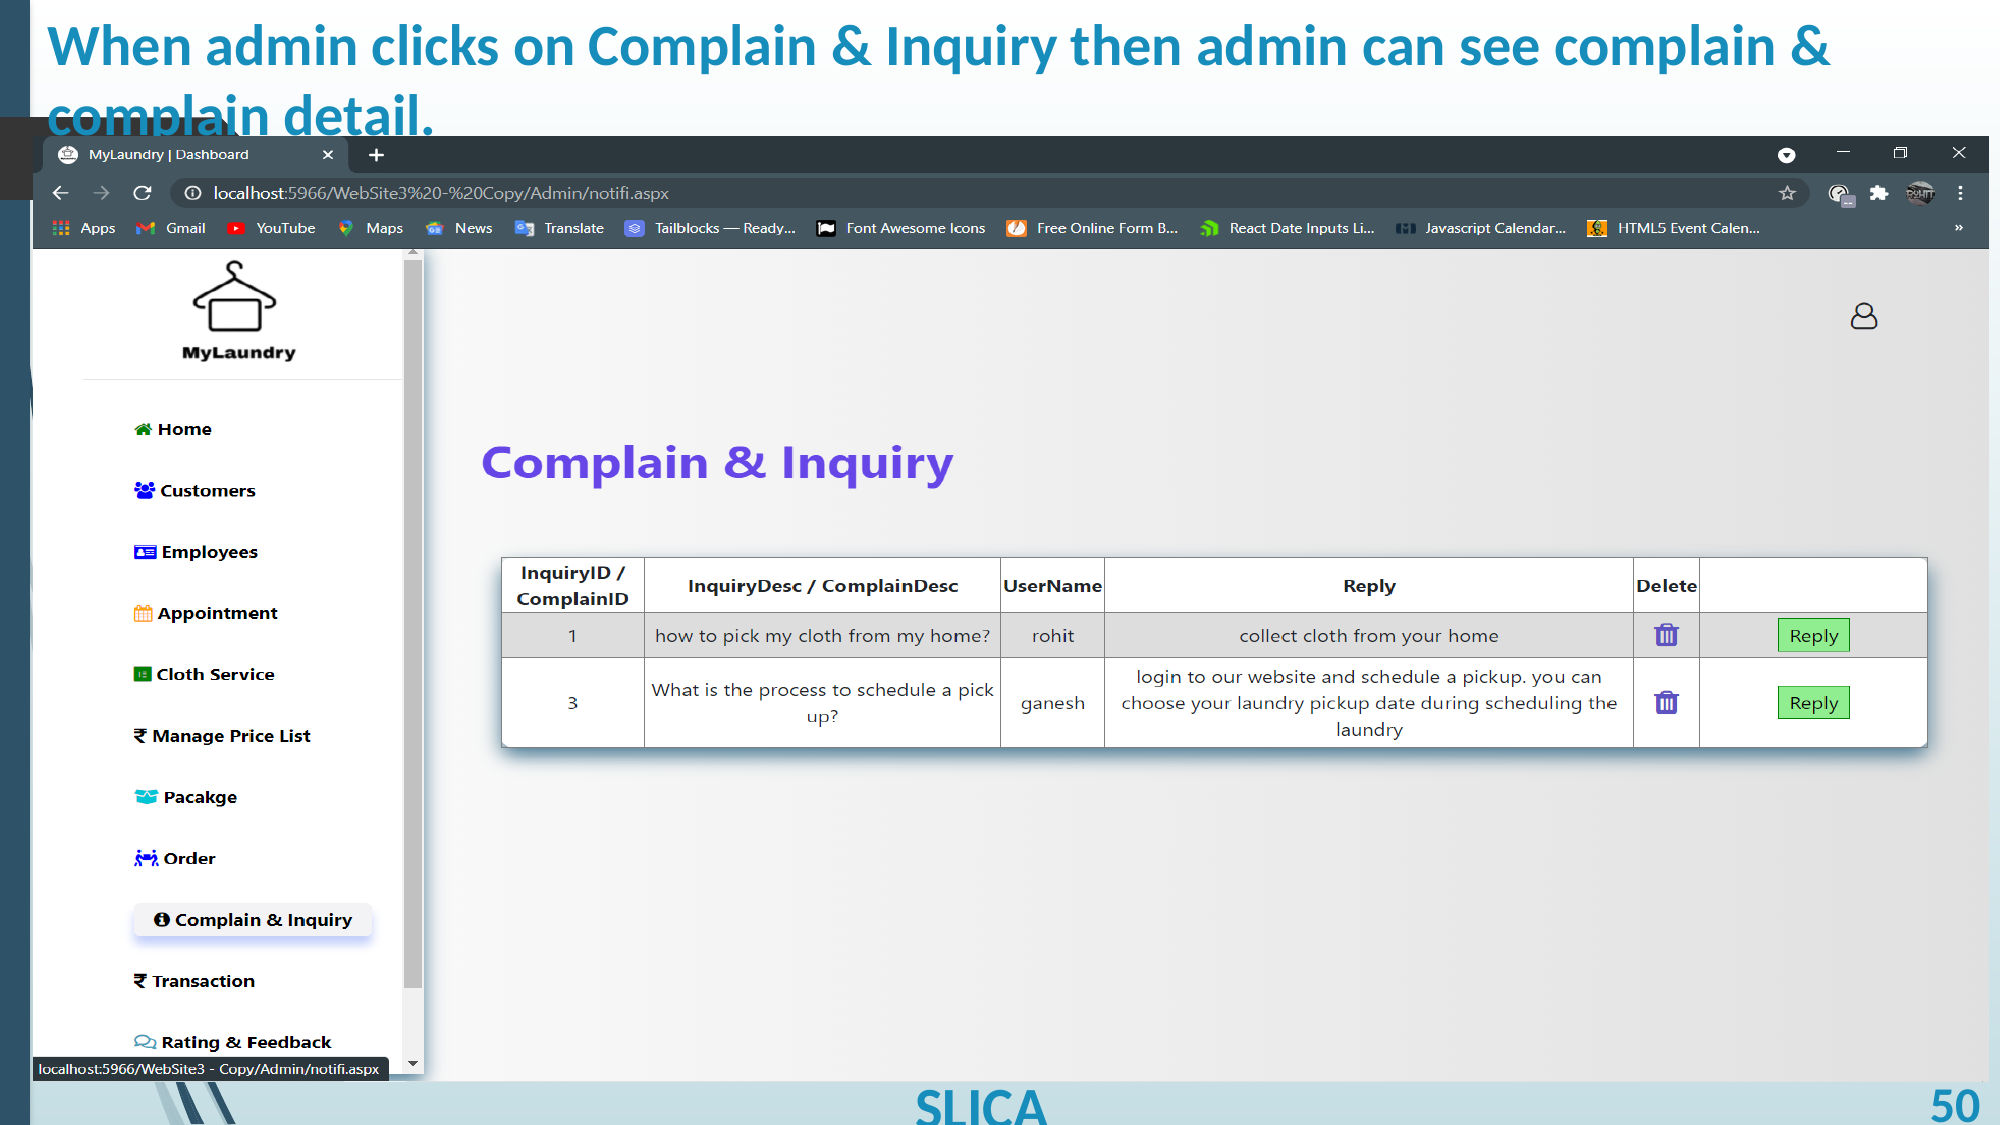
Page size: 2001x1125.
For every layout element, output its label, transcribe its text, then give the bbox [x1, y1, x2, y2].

text_box When admin clicks on Complain & Inquiry then admin can see complain & complain detail. [33, 0, 1939, 135]
text_box 50 [1914, 1065, 2000, 1125]
text_box SLICA [900, 1093, 1087, 1125]
picture [32, 135, 1989, 1082]
